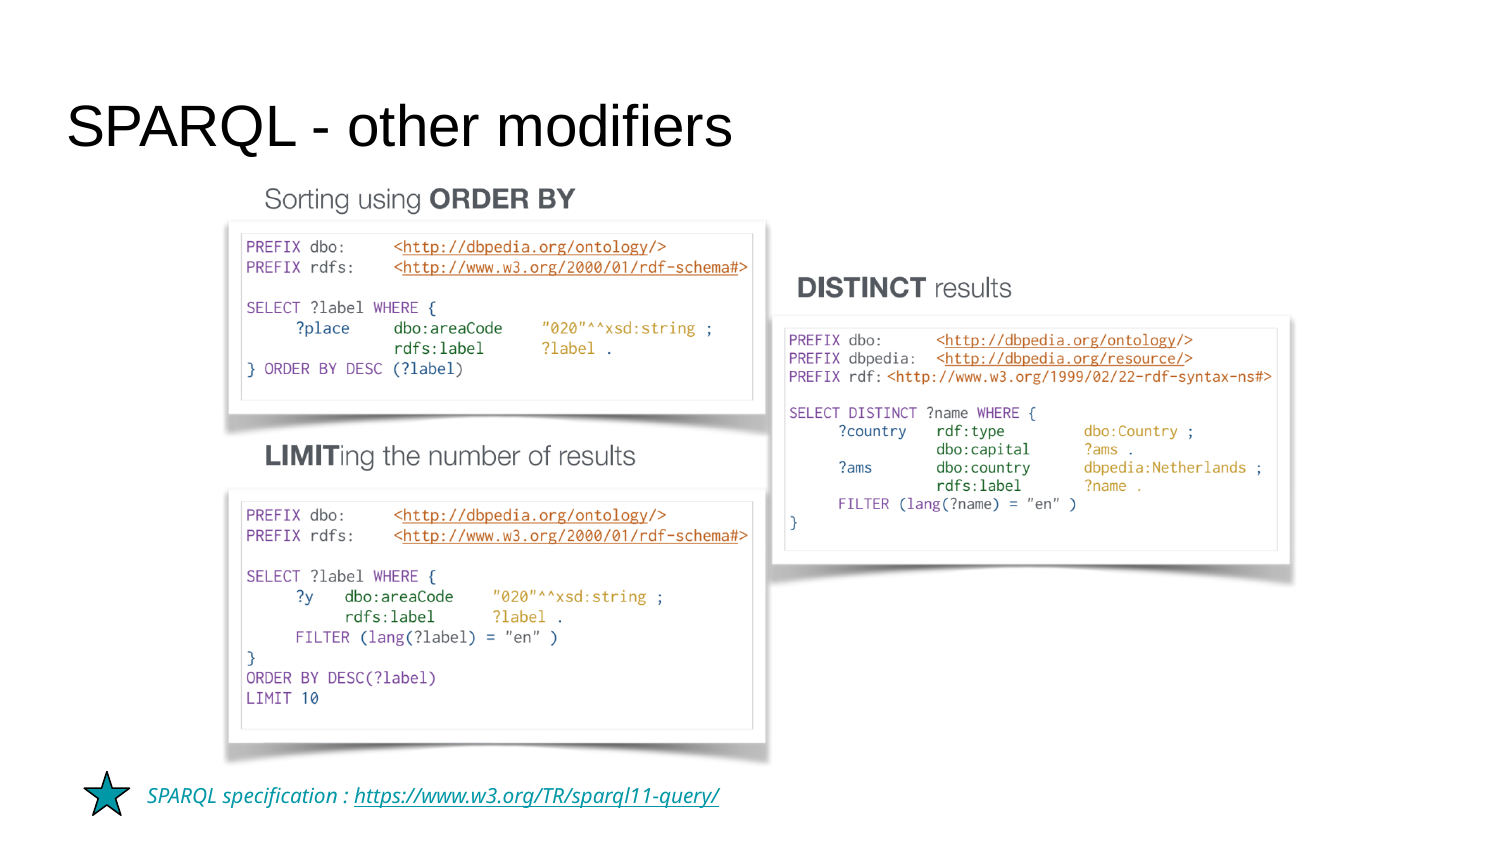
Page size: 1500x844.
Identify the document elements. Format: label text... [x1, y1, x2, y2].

text_box SPARQL specification : https://www.w3.org/TR/sparql11-query/ [129, 771, 1461, 823]
picture [222, 159, 1302, 776]
title SPARQL - other modifiers [51, 72, 1449, 167]
text_box [84, 771, 130, 816]
